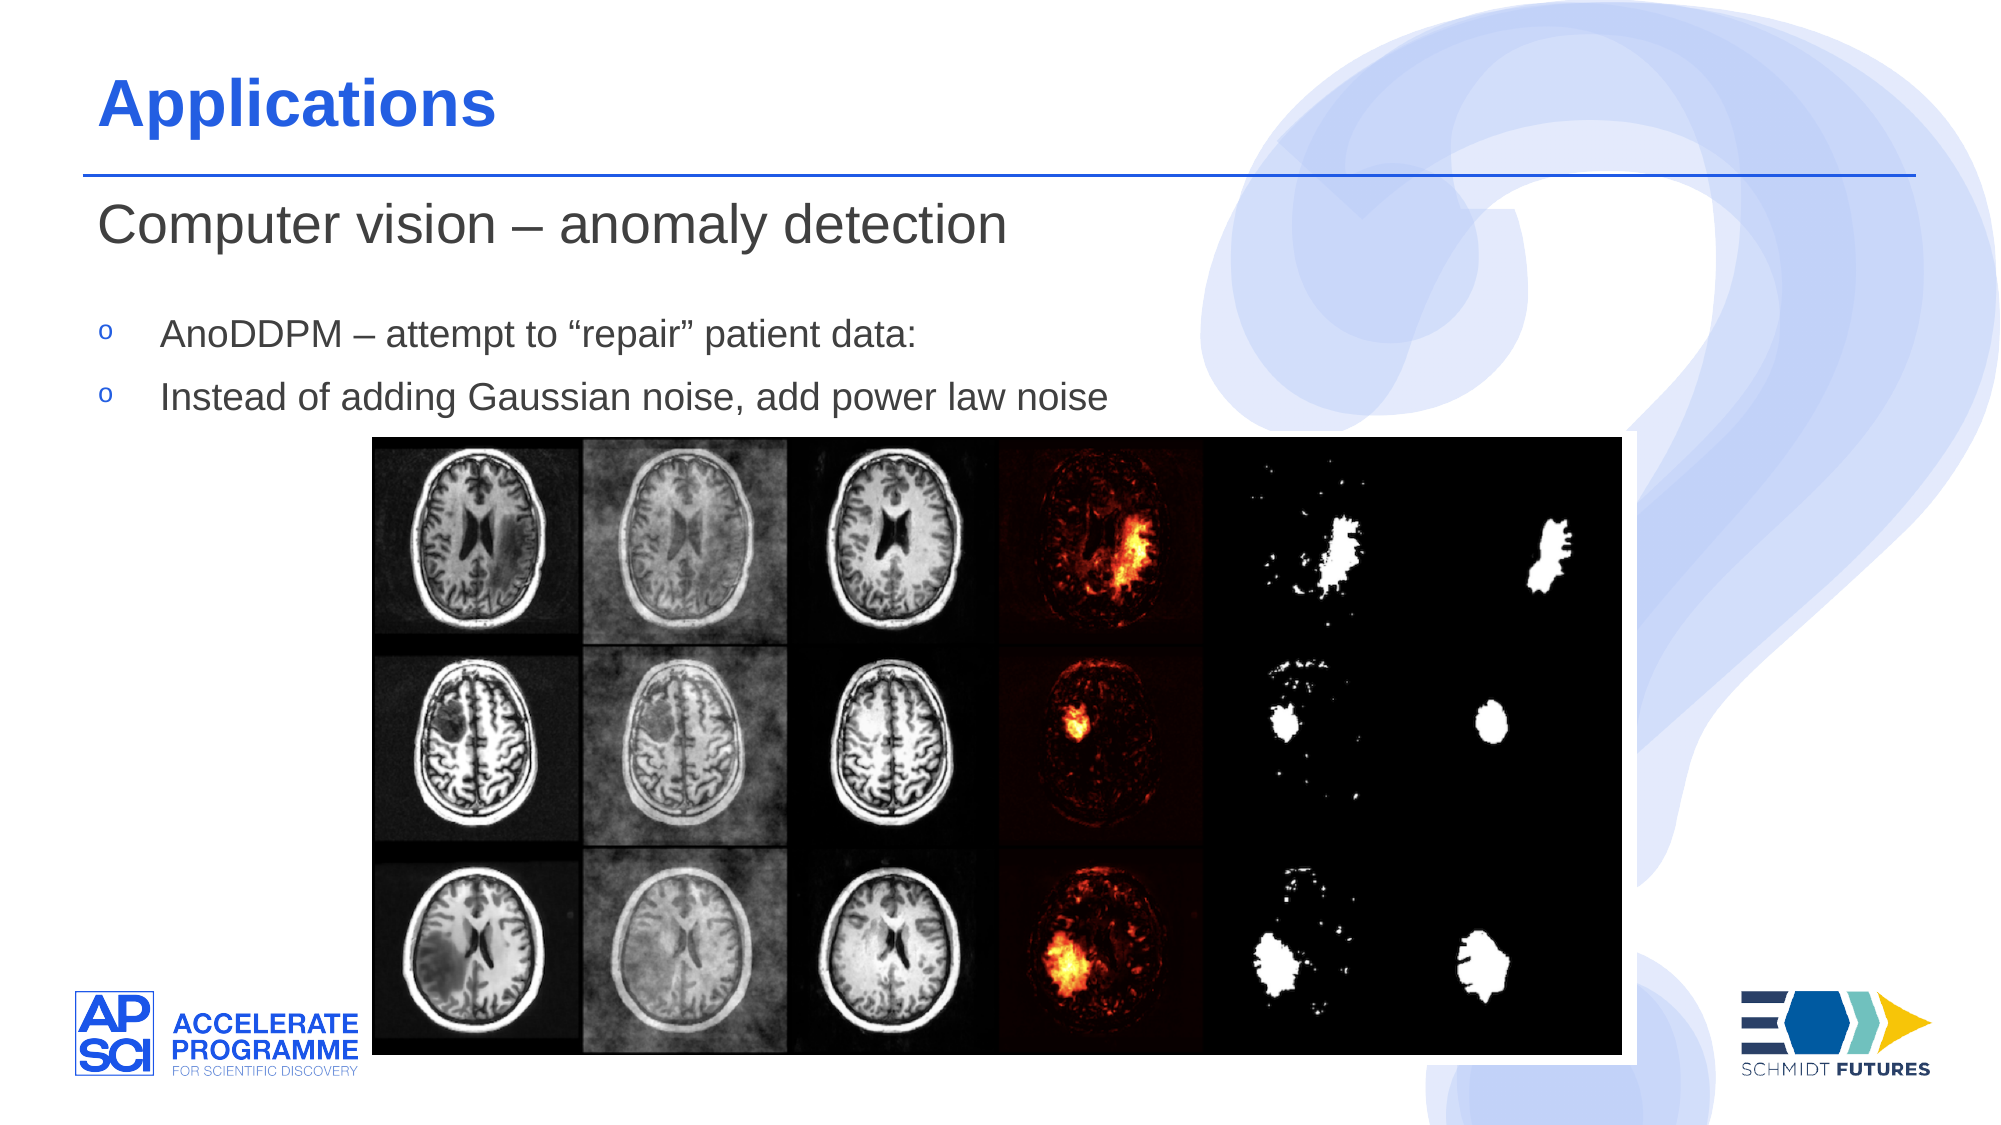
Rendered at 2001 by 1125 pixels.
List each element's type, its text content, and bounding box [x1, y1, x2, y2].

list Applications [82, 61, 1916, 166]
list Computer vision – anomaly detection [82, 187, 1916, 287]
picture [1741, 991, 1933, 1076]
picture [75, 991, 358, 1076]
list AnoDDPM – attempt to “repair” patient data: Instead of adding Gaussian noise, add power law noise [82, 306, 1916, 962]
picture [361, 430, 1638, 1066]
